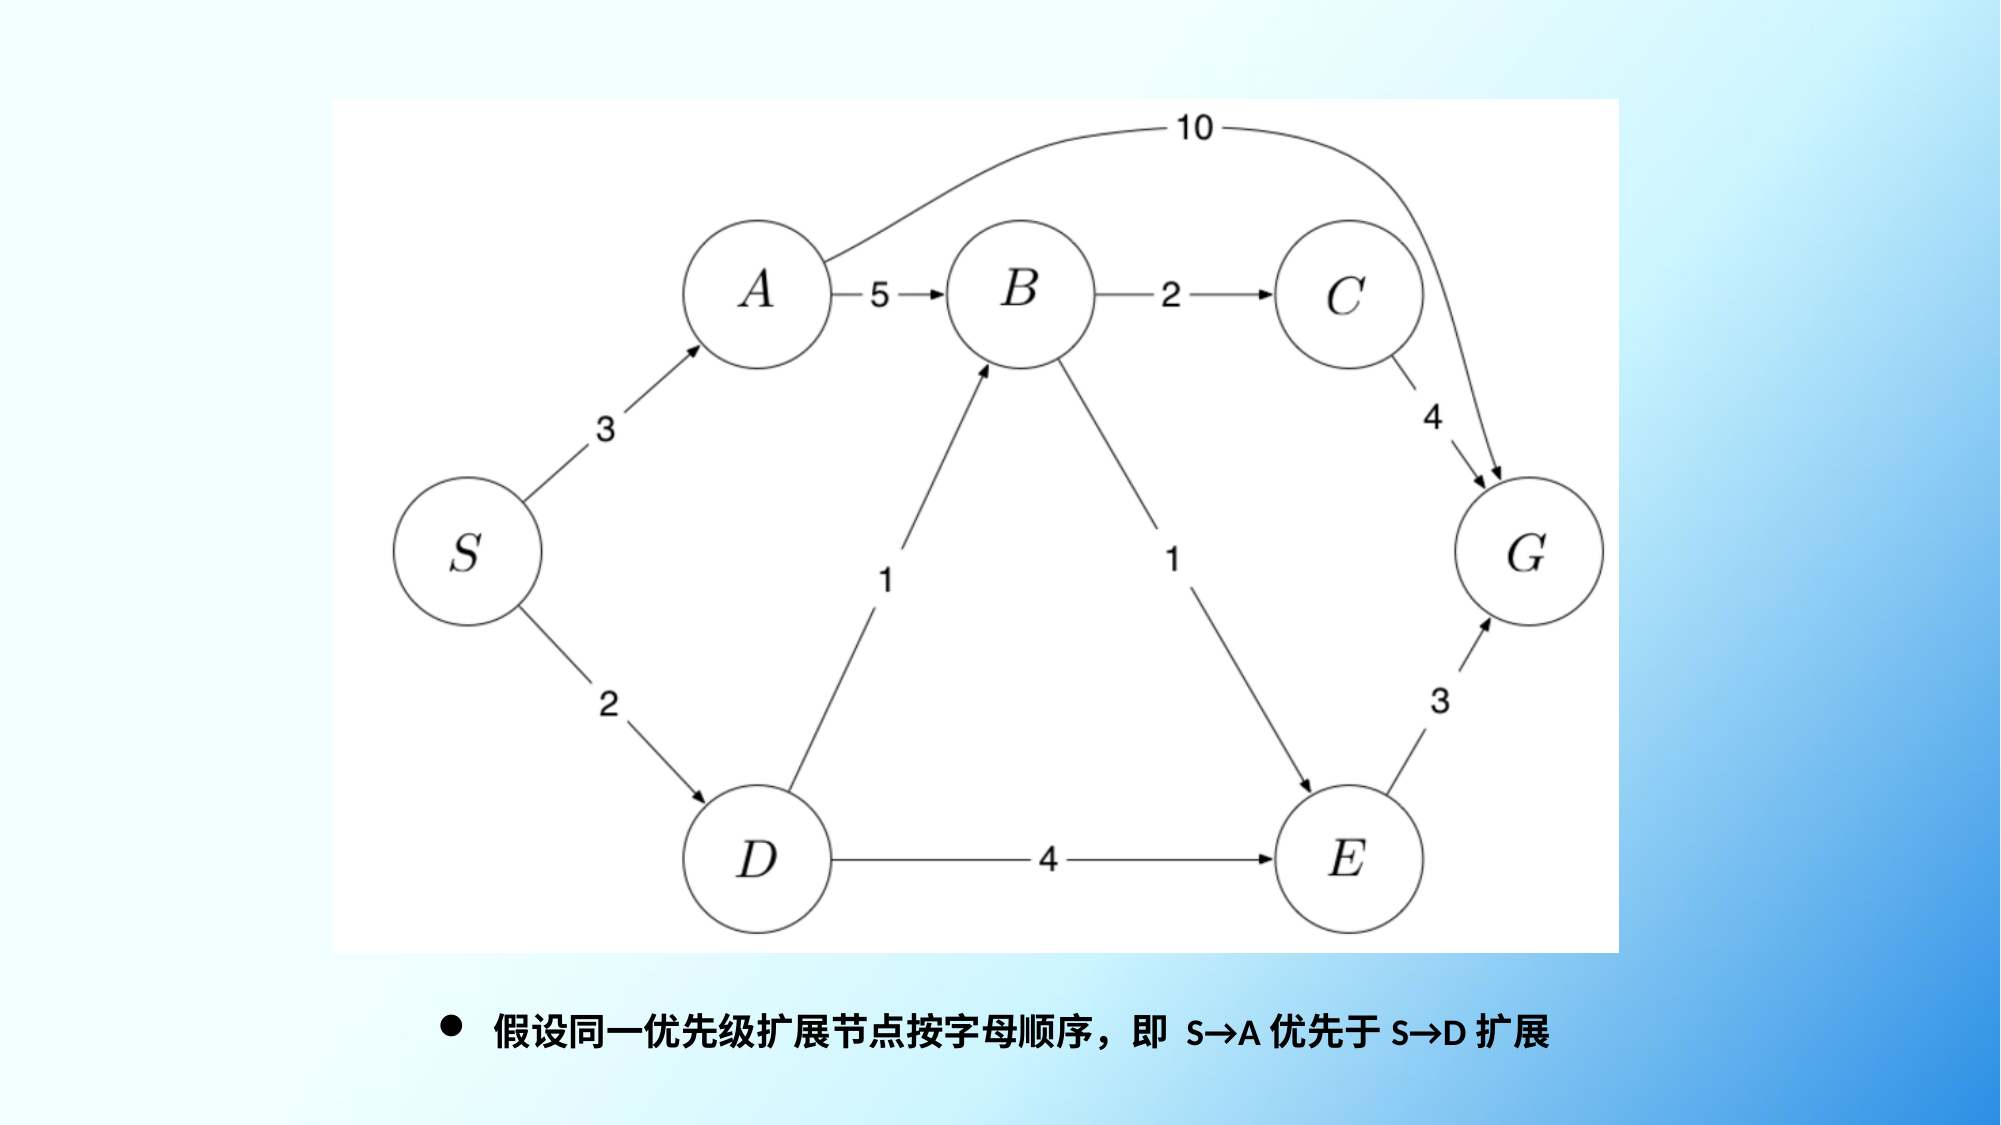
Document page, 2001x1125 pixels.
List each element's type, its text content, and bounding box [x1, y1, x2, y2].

picture [0, 0, 2001, 1125]
text_box 假设同一优先级扩展节点按字母顺序，即 S→A优先于S→D扩展 [422, 996, 1566, 1061]
